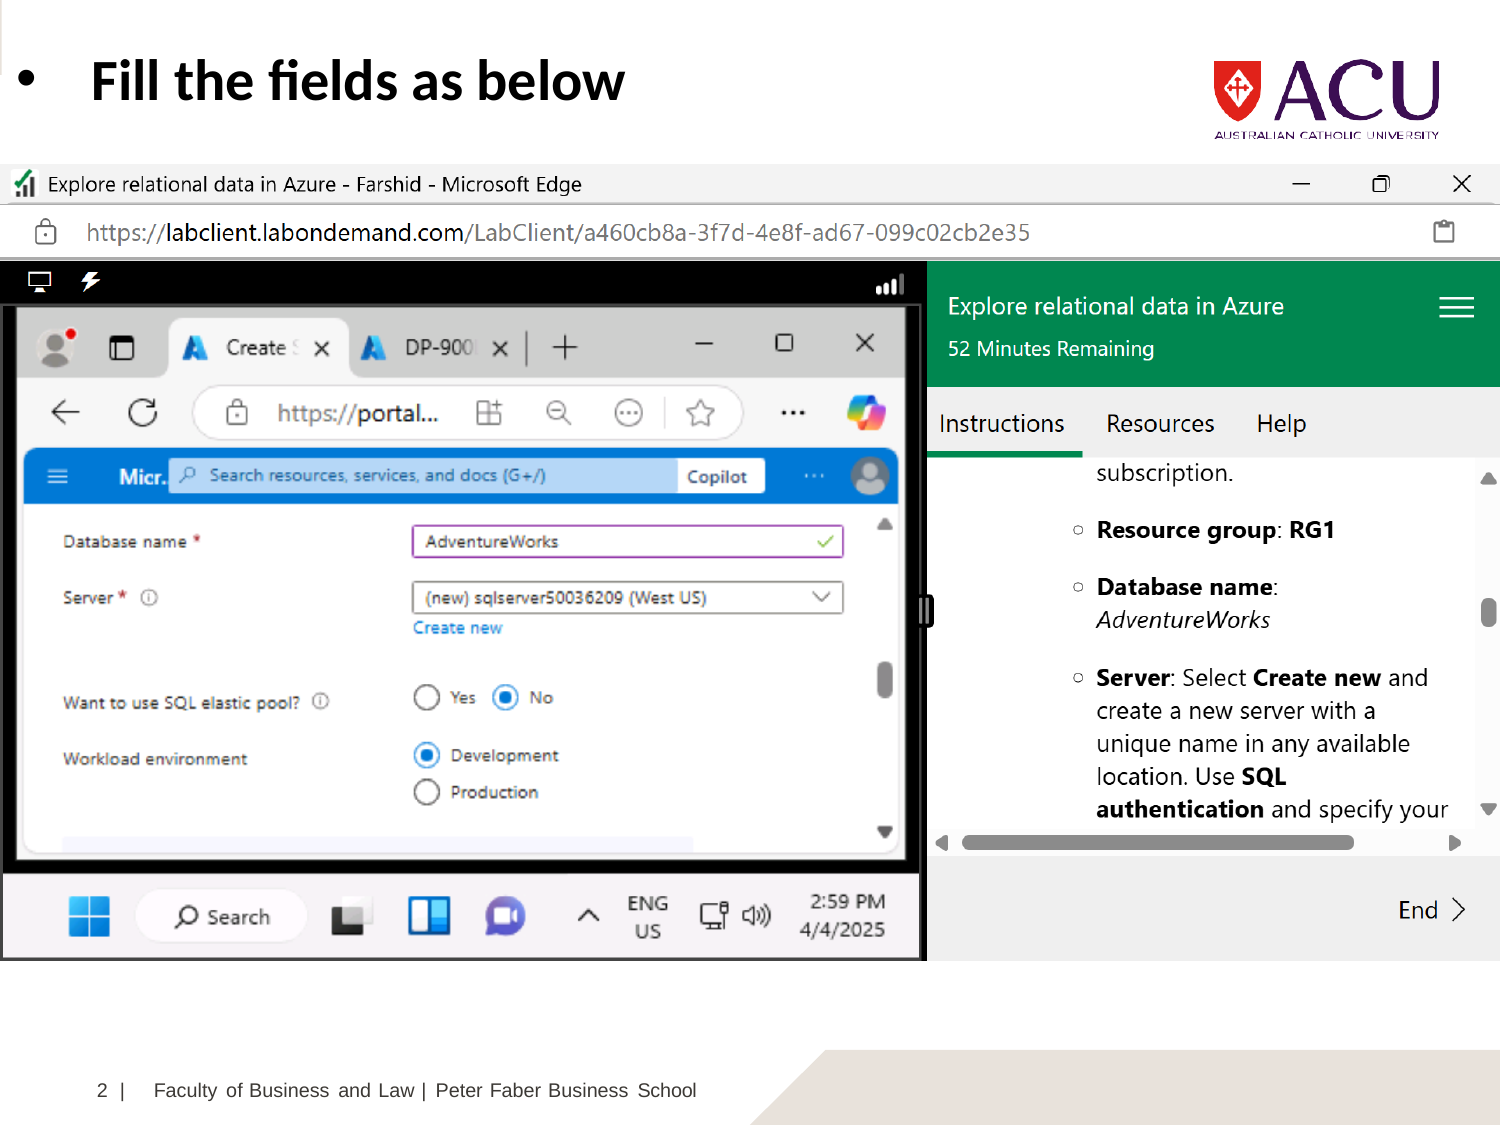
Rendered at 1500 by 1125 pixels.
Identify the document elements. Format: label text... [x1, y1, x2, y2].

picture [1214, 59, 1439, 139]
picture [0, 163, 1500, 962]
text_box Fill the fields as below [1, 0, 1050, 120]
text_box 2 | Faculty of Business and Law | Peter Faber Business School [94, 1074, 702, 1102]
